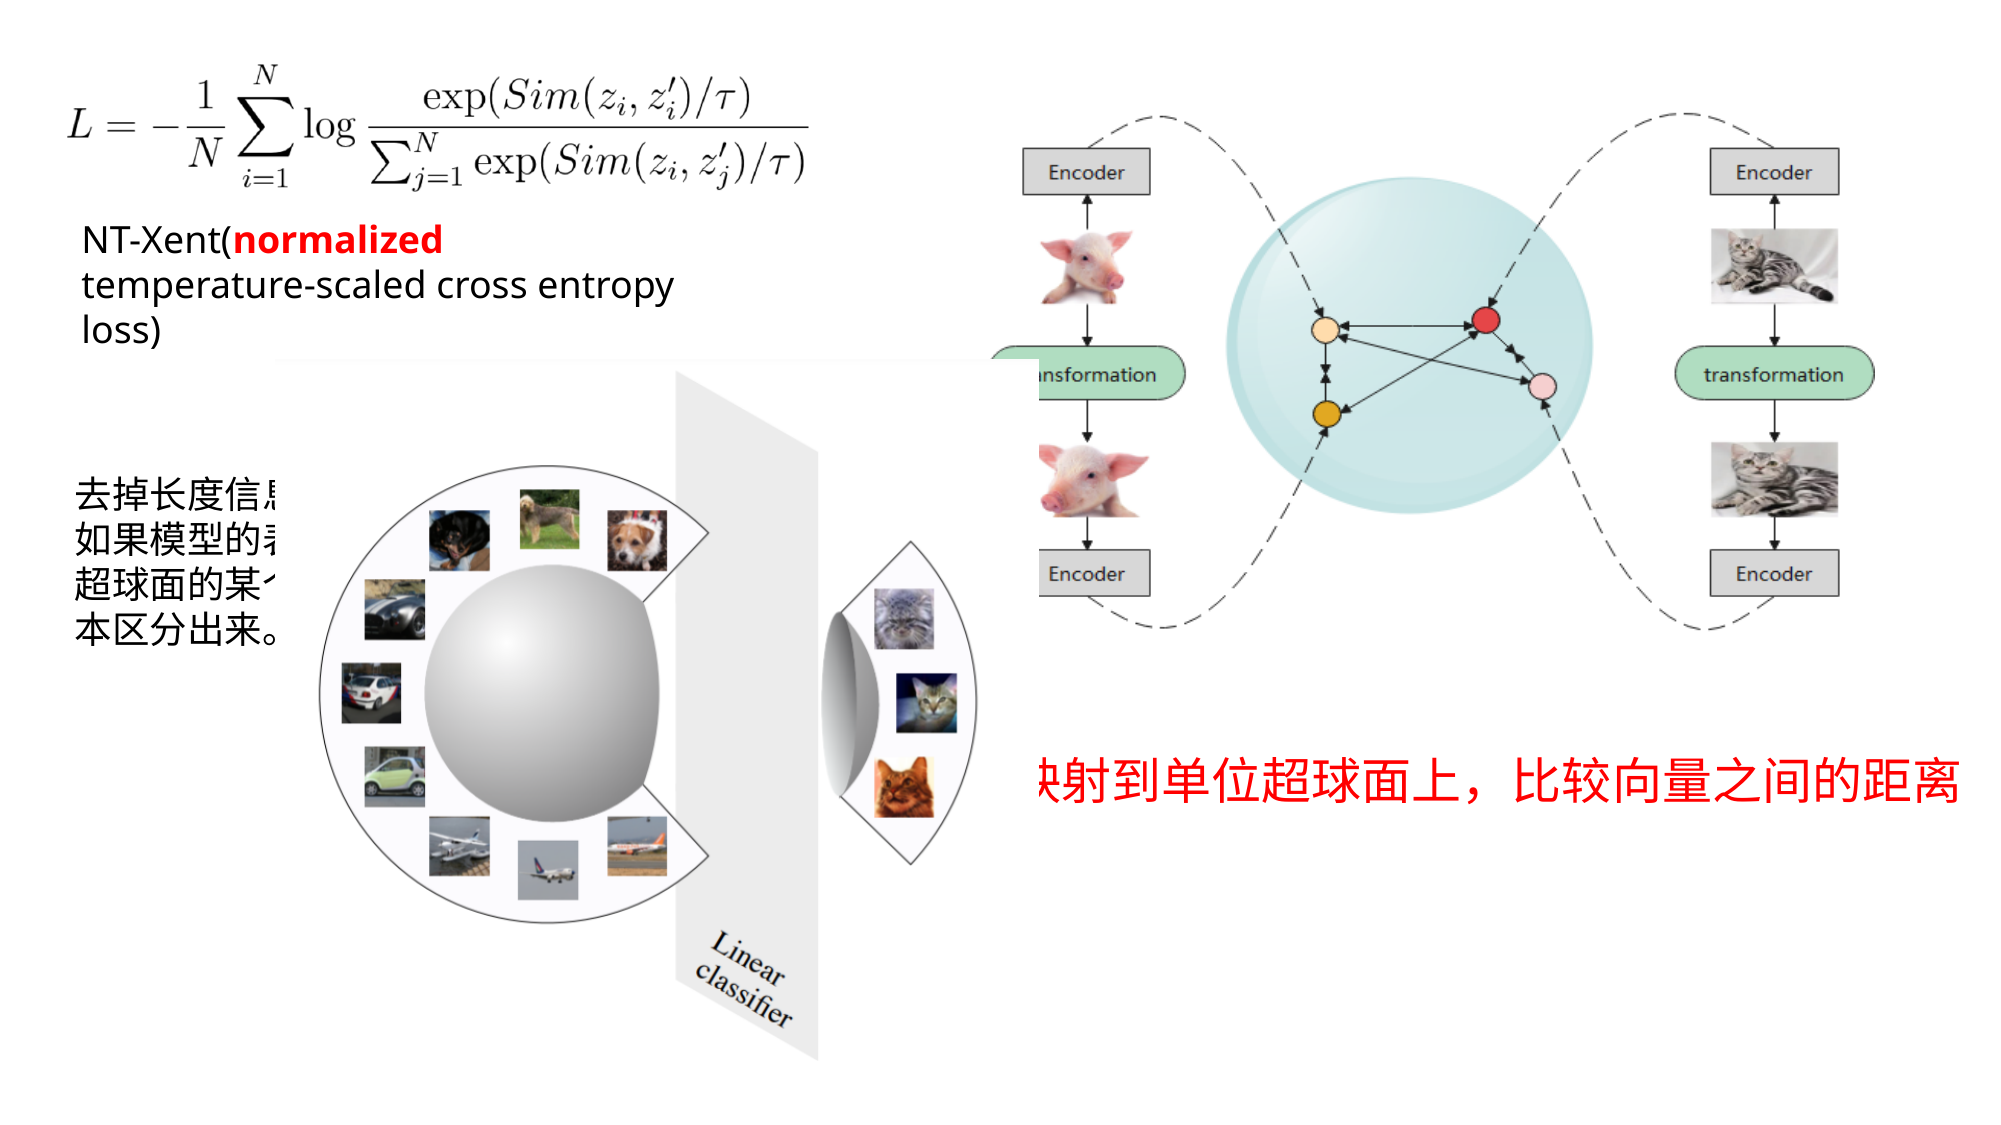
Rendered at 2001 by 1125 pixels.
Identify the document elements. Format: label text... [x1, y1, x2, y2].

picture [274, 106, 1875, 1061]
text_box 将表示向量映射到单位超球面上，比较向量之间的距离 [1039, 741, 1978, 817]
text_box 去掉长度信息，有利于NN的训练稳定性。 如果模型的表示能力足够好，可以将相似的样本聚集在超球面的某个区域，使得可以利用线性分类器将这类样本区分出来。 [60, 463, 274, 659]
picture [66, 57, 827, 198]
text_box NT-Xent(normalized temperature-scaled cross entropy loss) [66, 208, 700, 359]
